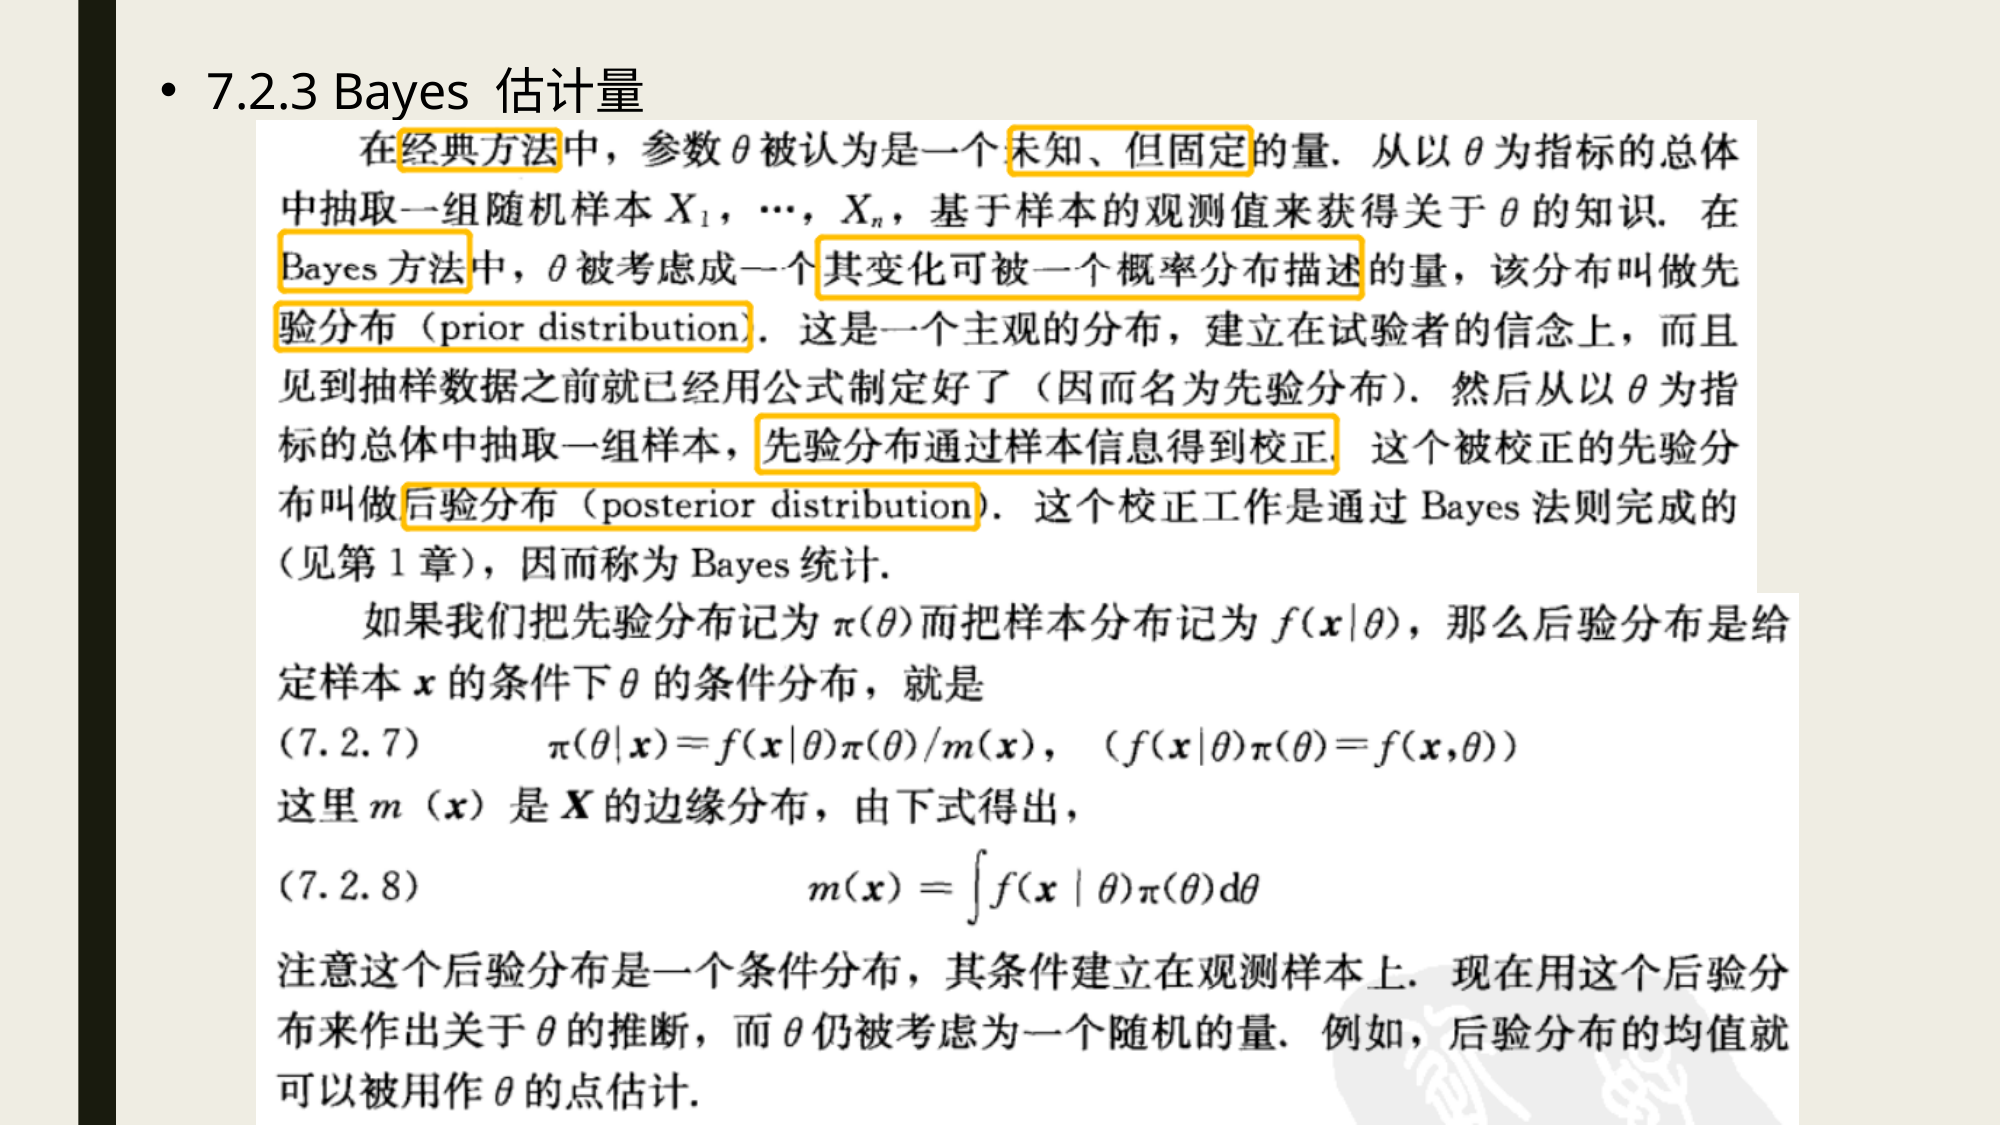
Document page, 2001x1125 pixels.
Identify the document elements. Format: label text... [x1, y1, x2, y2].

picture [256, 120, 1799, 1125]
text_box 7.2.3 Bayes 估计量 [145, 51, 1315, 127]
